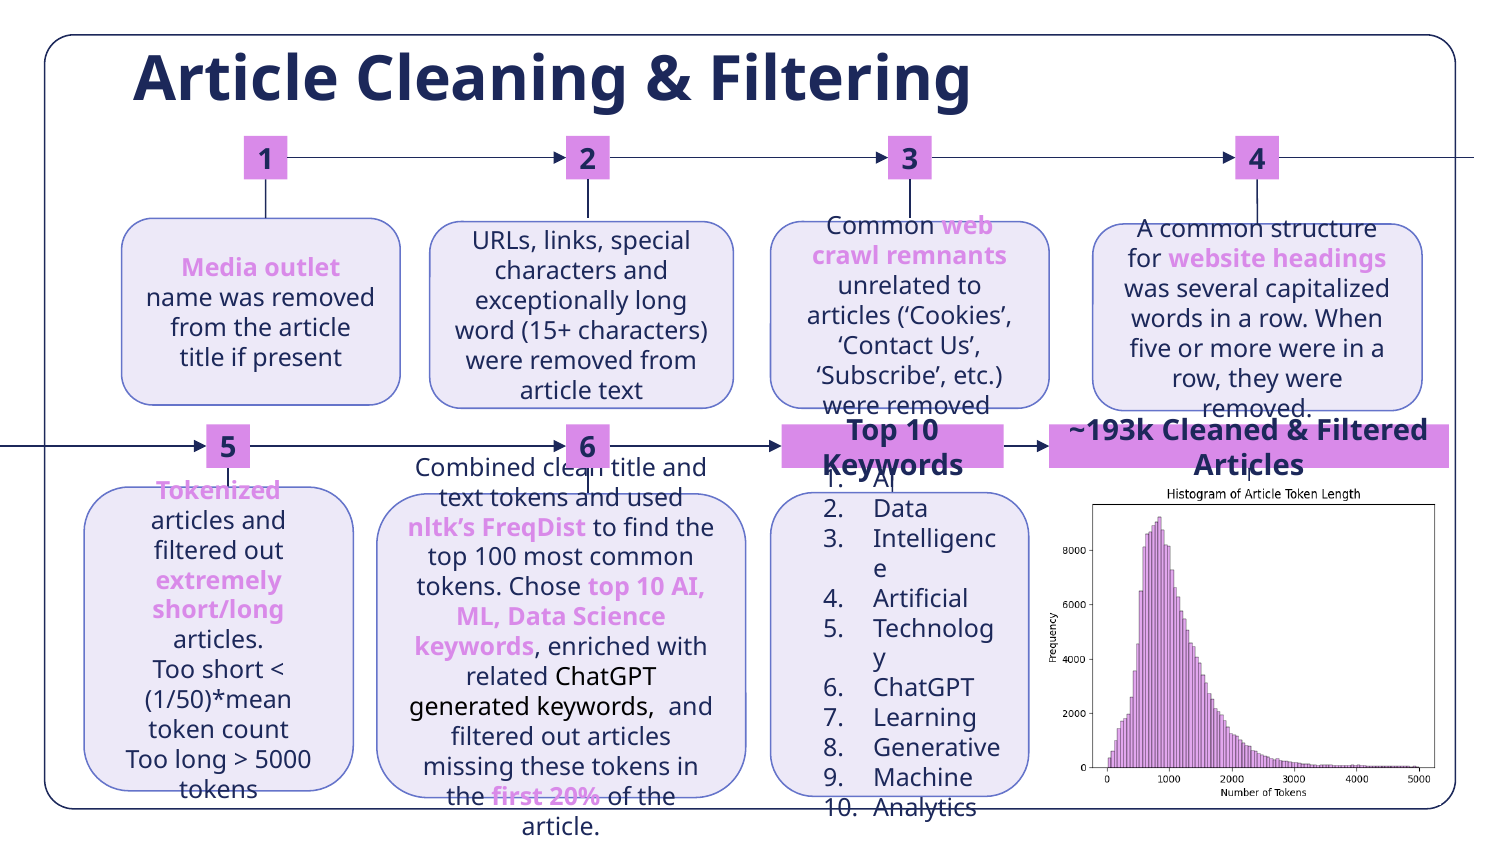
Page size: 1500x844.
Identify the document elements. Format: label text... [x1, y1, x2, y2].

text_box 4 [1235, 135, 1279, 180]
text_box URLs, links, special characters and exceptionally long word (15+ characters) were removed from article text [429, 221, 734, 409]
text_box Media outlet name was removed from the article title if present [121, 218, 401, 406]
text_box A common structure for website headings was several capitalized words in a row. When five or more were in a row, they were removed. [1092, 223, 1423, 411]
text_box 3 [888, 135, 932, 180]
text_box 2 [566, 135, 610, 180]
title Article Cleaning & Filtering [118, 23, 1382, 117]
text_box ~193k Cleaned & Filtered Articles [1049, 424, 1449, 468]
picture [1040, 481, 1442, 806]
text_box Tokenized articles and filtered out extremely short/long articles. Too short < (1/50)*mean token count Too long > 5000 tokens [84, 487, 354, 791]
text_box Common web crawl remnants unrelated to articles (‘Cookies’, ‘Contact Us’, ‘Subscribe’, etc.) were removed [770, 221, 1050, 409]
text_box Ai Data Intelligence Artificial Technology ChatGPT Learning Generative Machine Analytics [770, 492, 1029, 797]
text_box 5 [206, 424, 250, 468]
text_box Combined clean title and text tokens and used nltk’s FreqDist to find the top 100 most common tokens. Chose top 10 AI, ML, Data Science keywords, enriched with related ChatGPT generated keywords, and filtered out articles missing these tokens in the first 20% of the article. [376, 493, 746, 798]
text_box Top 10 Keywords [781, 424, 1004, 468]
text_box 6 [566, 424, 610, 468]
text_box 1 [243, 135, 288, 180]
